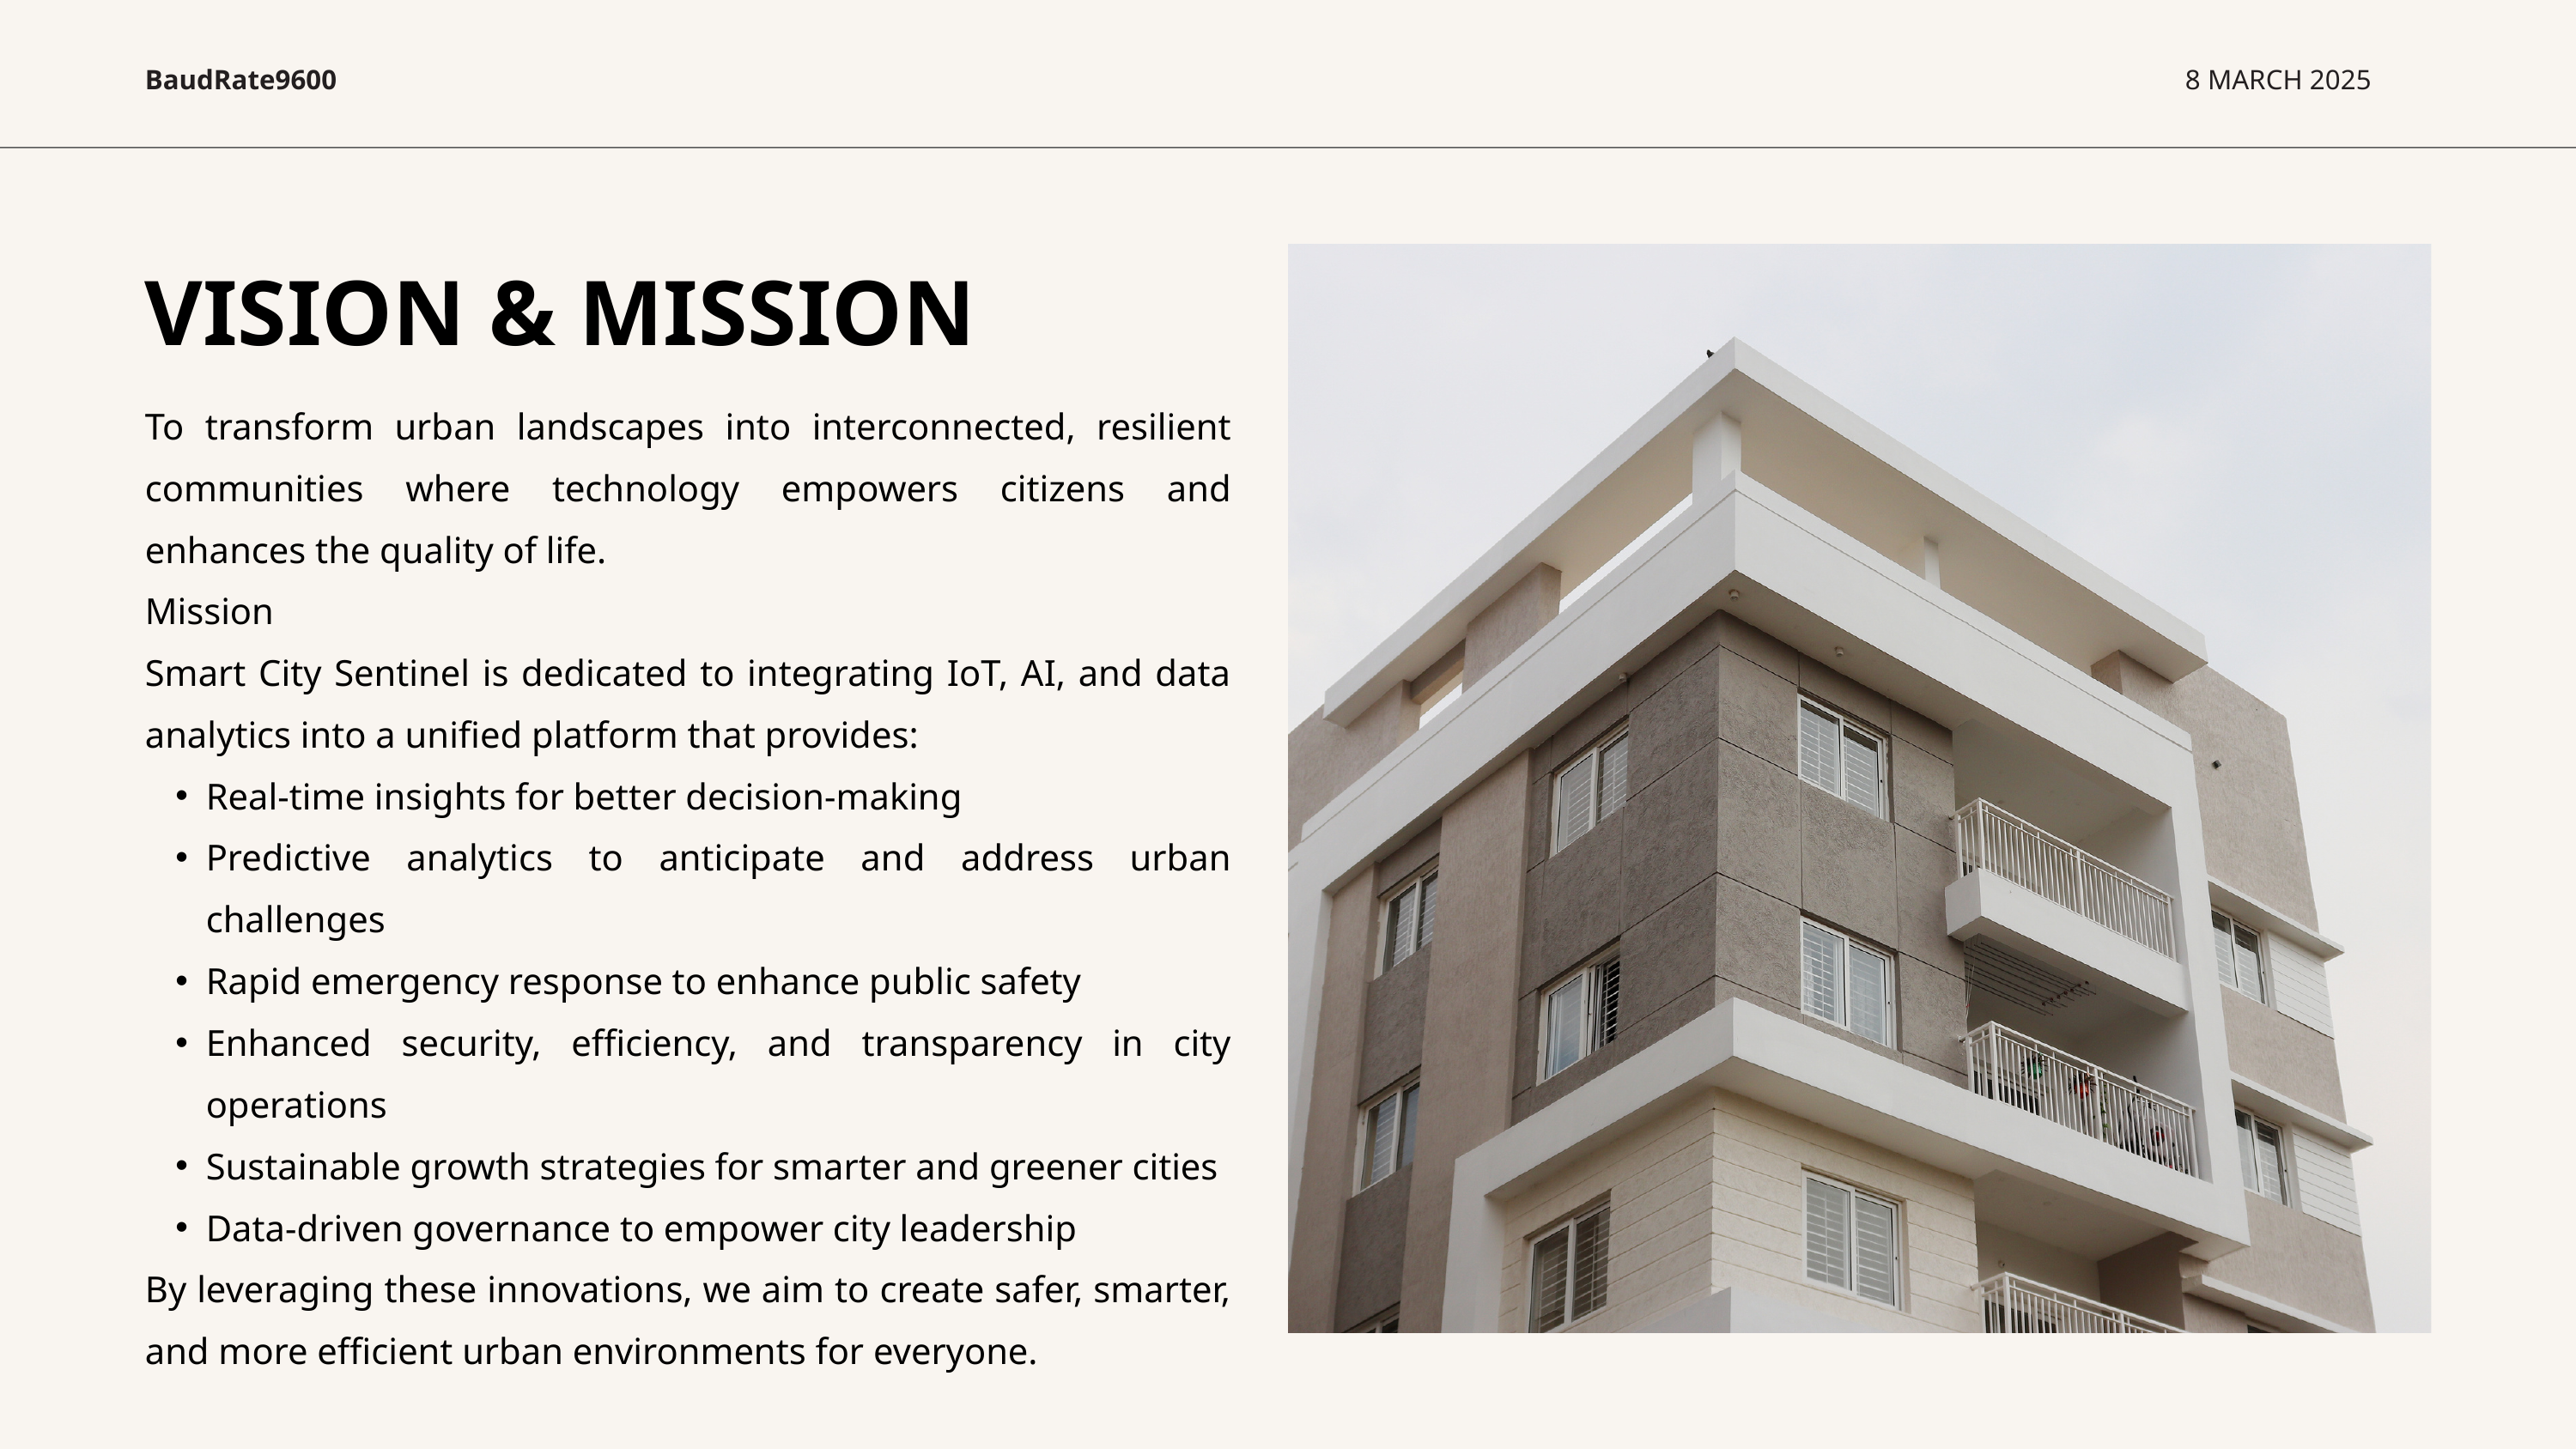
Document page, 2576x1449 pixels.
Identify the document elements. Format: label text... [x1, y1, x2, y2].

text_box [1288, 244, 2432, 1333]
text_box To transform urban landscapes into interconnected, resilient communities where technology empowers citizens and enhances the quality of life. Mission Smart City Sentinel is dedicated to integrating IoT, AI, and data analytics into a unified platform that provides: Real-time insights for better decision-making Predictive analytics to anticipate and address urban challenges Rapid emergency response to enhance public safety Enhanced security, efficiency, and transparency in city operations Sustainable growth strategies for smarter and greener cities Data-driven governance to empower city leadership By leveraging these innovations, we aim to create safer, smarter, and more efficient urban environments for everyone. [144, 385, 1231, 1434]
text_box VISION & MISSION [144, 209, 1003, 363]
text_box 8 MARCH 2025 [2185, 57, 2470, 95]
text_box BaudRate9600 [144, 57, 547, 95]
